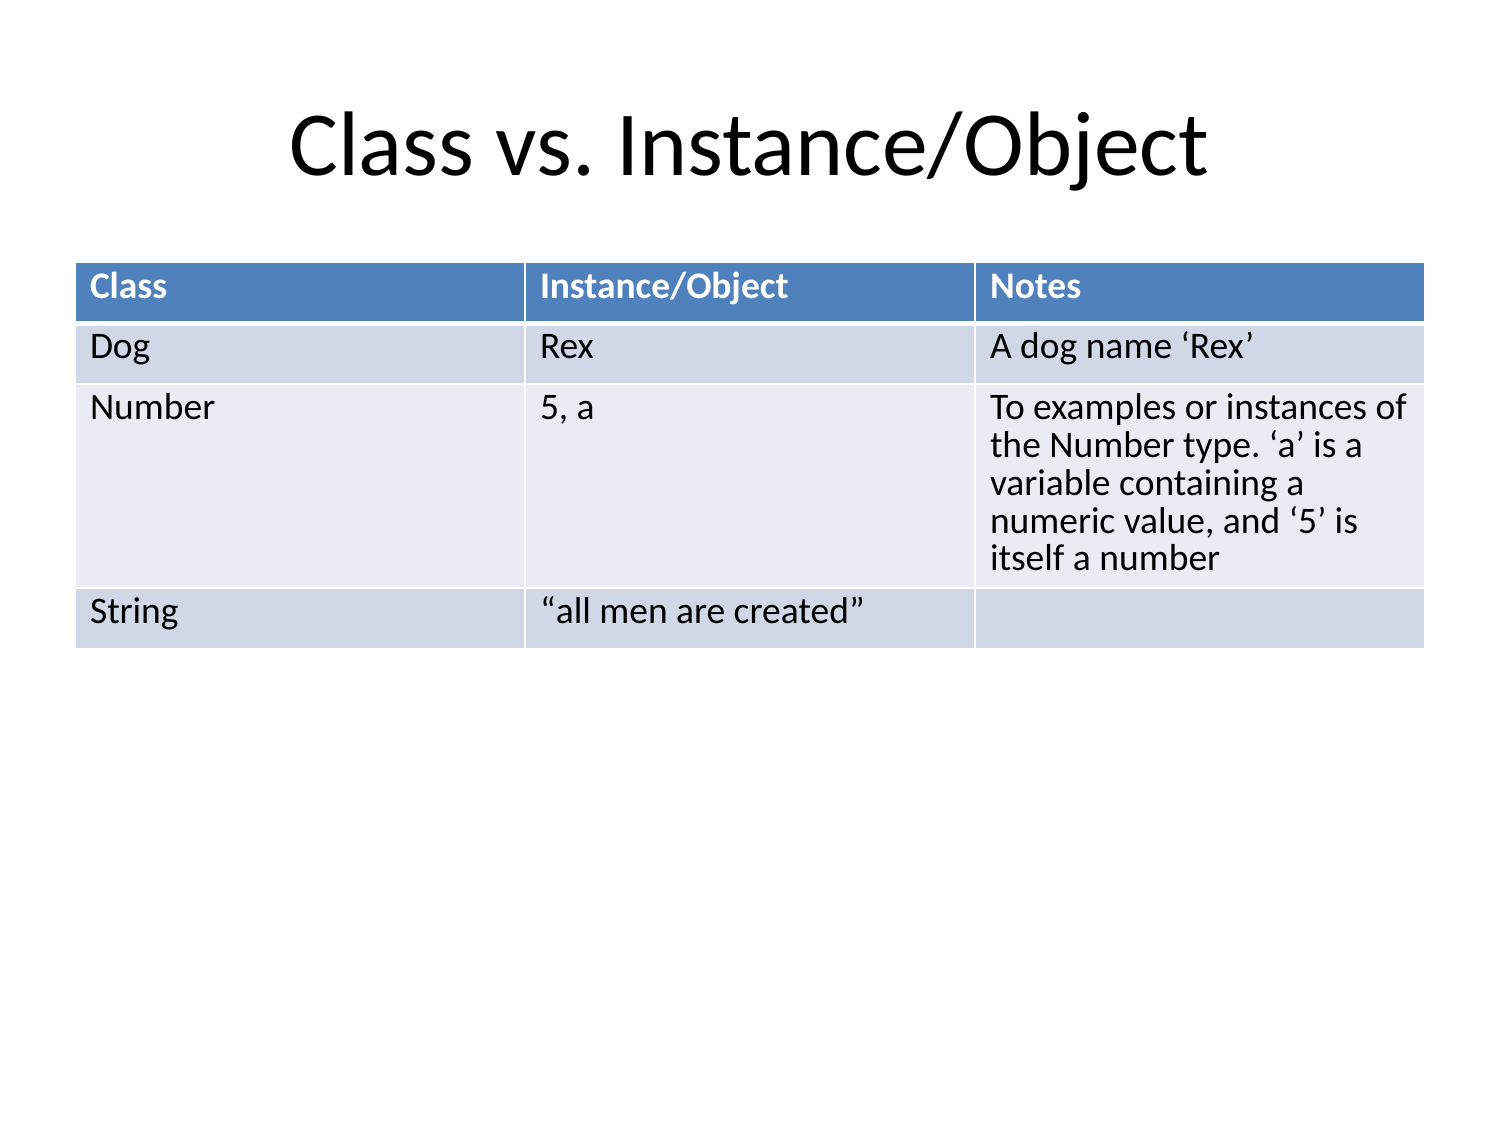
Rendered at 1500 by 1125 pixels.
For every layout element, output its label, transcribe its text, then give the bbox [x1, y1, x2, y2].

table_cell [976, 589, 1424, 648]
table_cell Dog [76, 326, 524, 383]
table_header Notes [976, 263, 1424, 321]
table_cell “all men are created” [526, 589, 974, 648]
table_header Instance/Object [526, 263, 974, 321]
table_cell 5, a [526, 385, 974, 587]
title Class vs. Instance/Object [75, 45, 1425, 233]
table_cell To examples or instances of the Number type. ‘a’ is a variable containing a numeric value, and ‘5’ is itself a number [976, 385, 1424, 587]
table_cell String [76, 589, 524, 648]
table_header Class [76, 263, 524, 321]
table_cell Rex [526, 326, 974, 383]
table_cell A dog name ‘Rex’ [976, 326, 1424, 383]
table_cell Number [76, 385, 524, 587]
